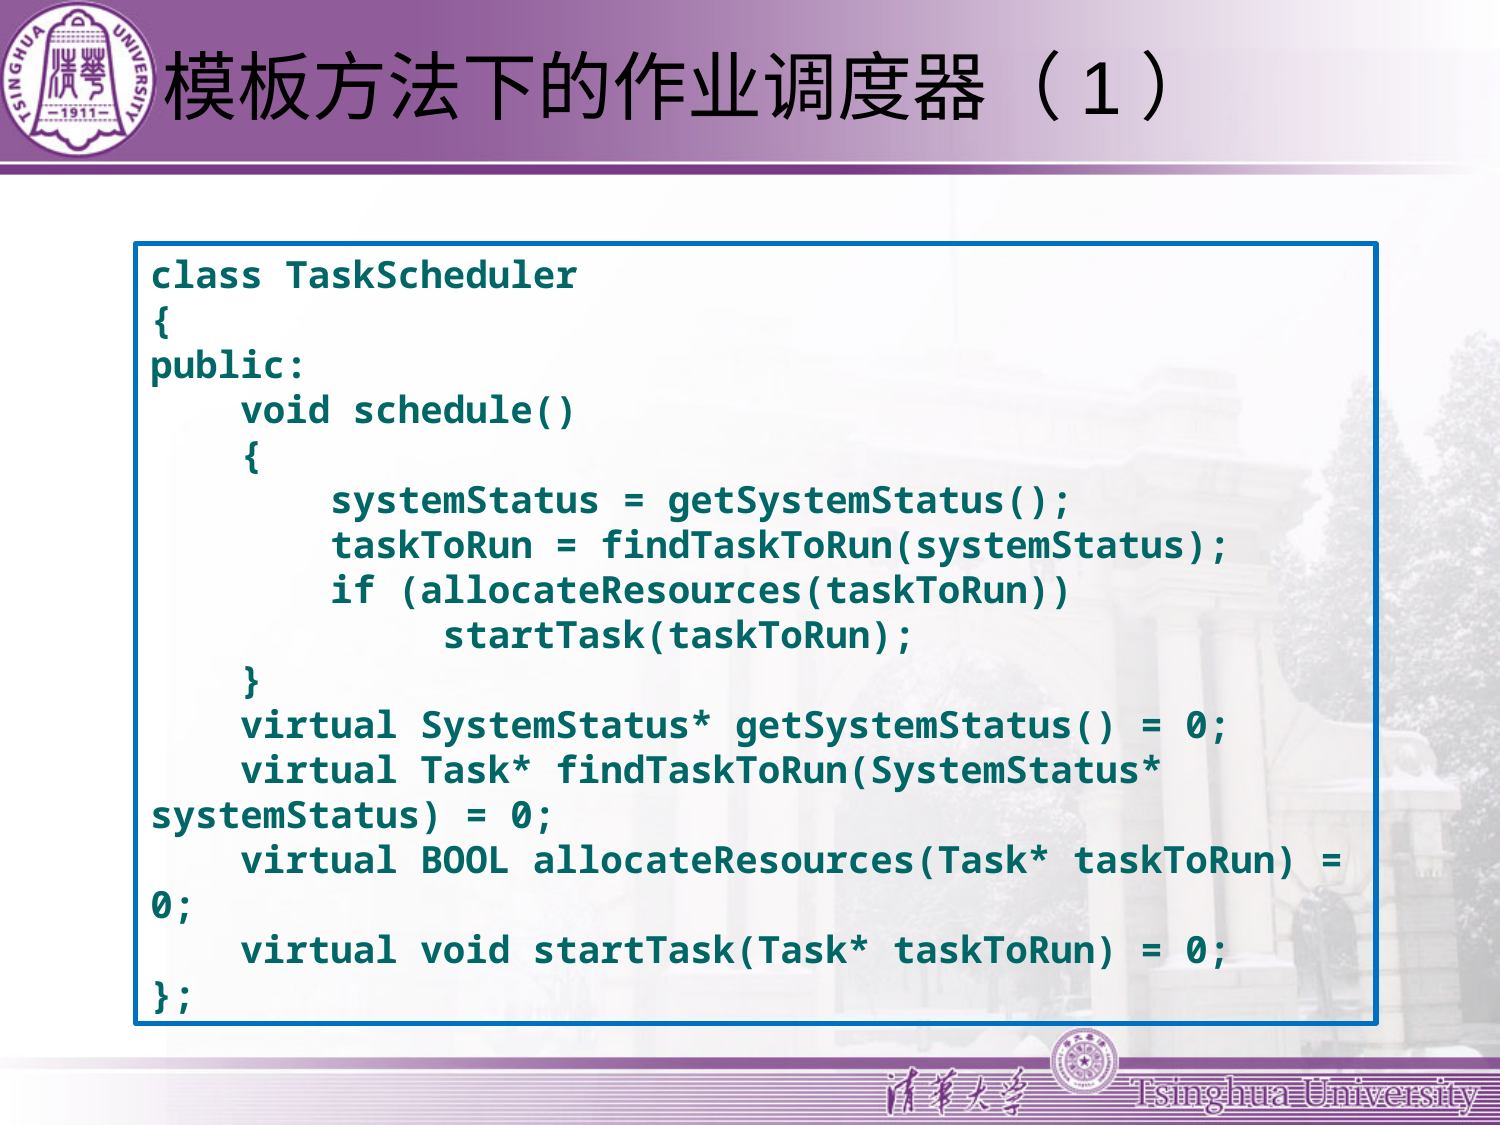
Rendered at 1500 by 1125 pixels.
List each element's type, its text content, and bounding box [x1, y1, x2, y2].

text_box class TaskScheduler { public: void schedule() { systemStatus = getSystemStatus(); taskToRun = findTaskToRun(systemStatus); if (allocateResources(taskToRun)) startTask(taskToRun); } virtual SystemStatus* getSystemStatus() = 0; virtual Task* findTaskToRun(SystemStatus* systemStatus) = 0; virtual BOOL allocateResources(Task* taskToRun) = 0; virtual void startTask(Task* taskToRun) = 0; }; [135, 243, 1376, 1024]
title 模板方法下的作业调度器（1） [147, 19, 1500, 149]
picture [0, 0, 1500, 1125]
